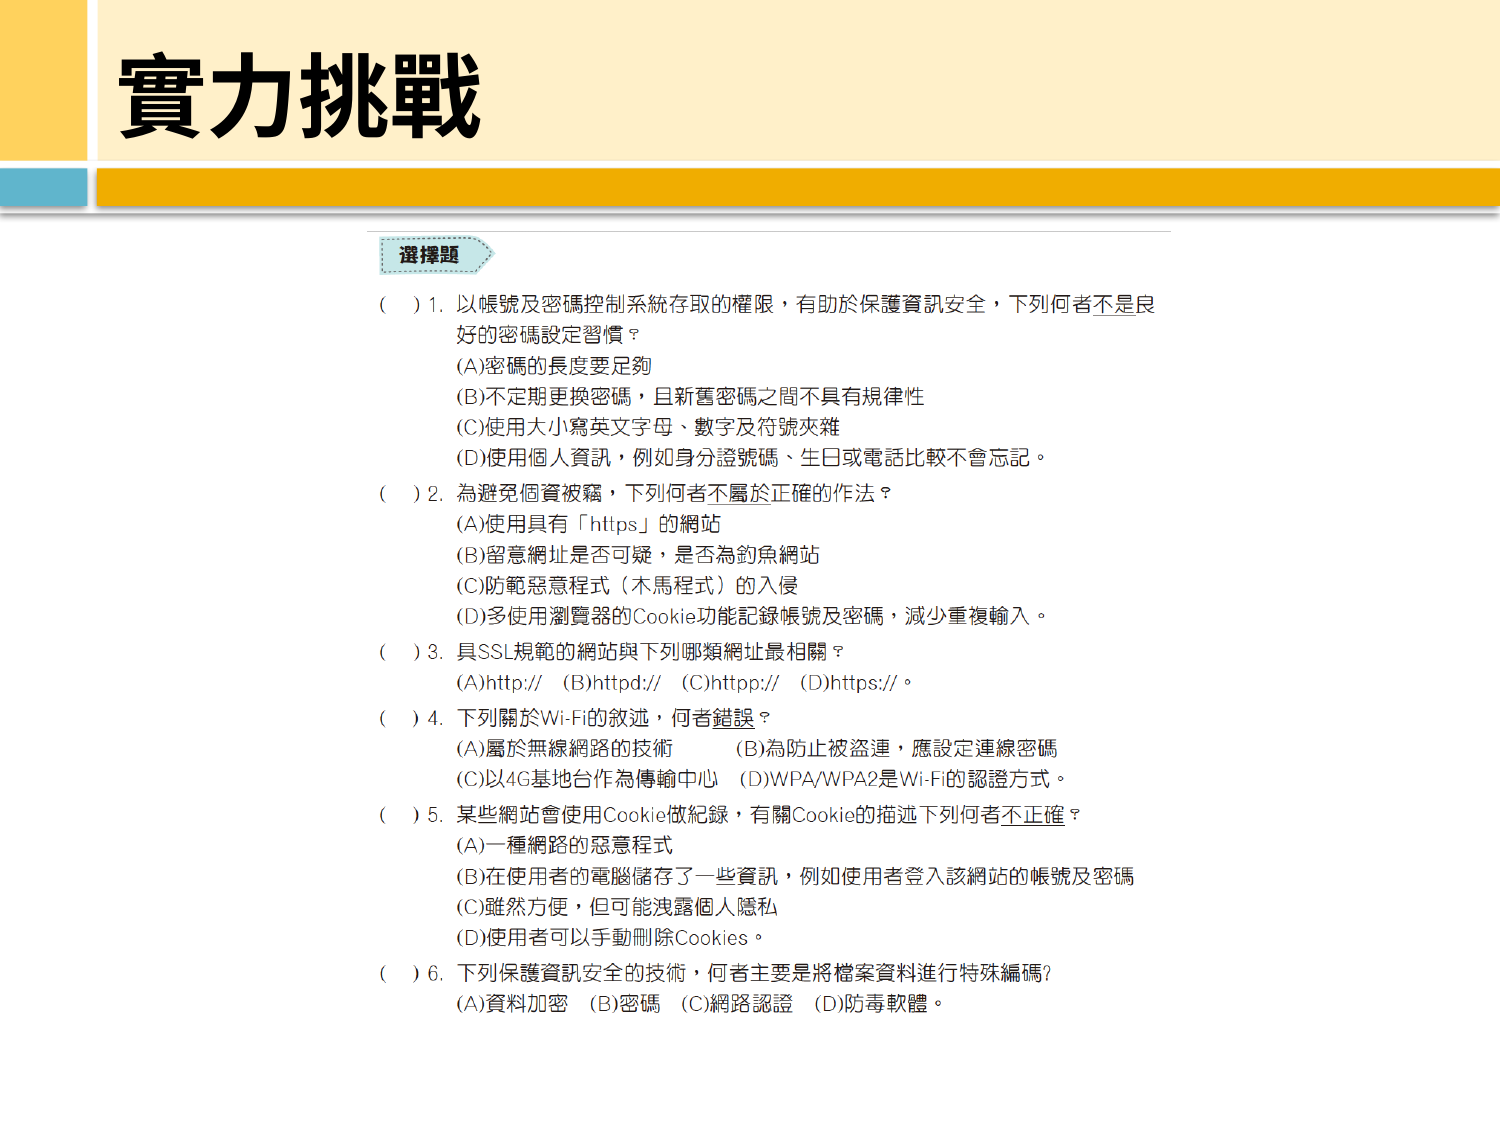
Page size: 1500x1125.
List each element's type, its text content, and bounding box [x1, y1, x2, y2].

title 實力挑戰 [100, 26, 1438, 161]
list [367, 231, 1172, 1024]
